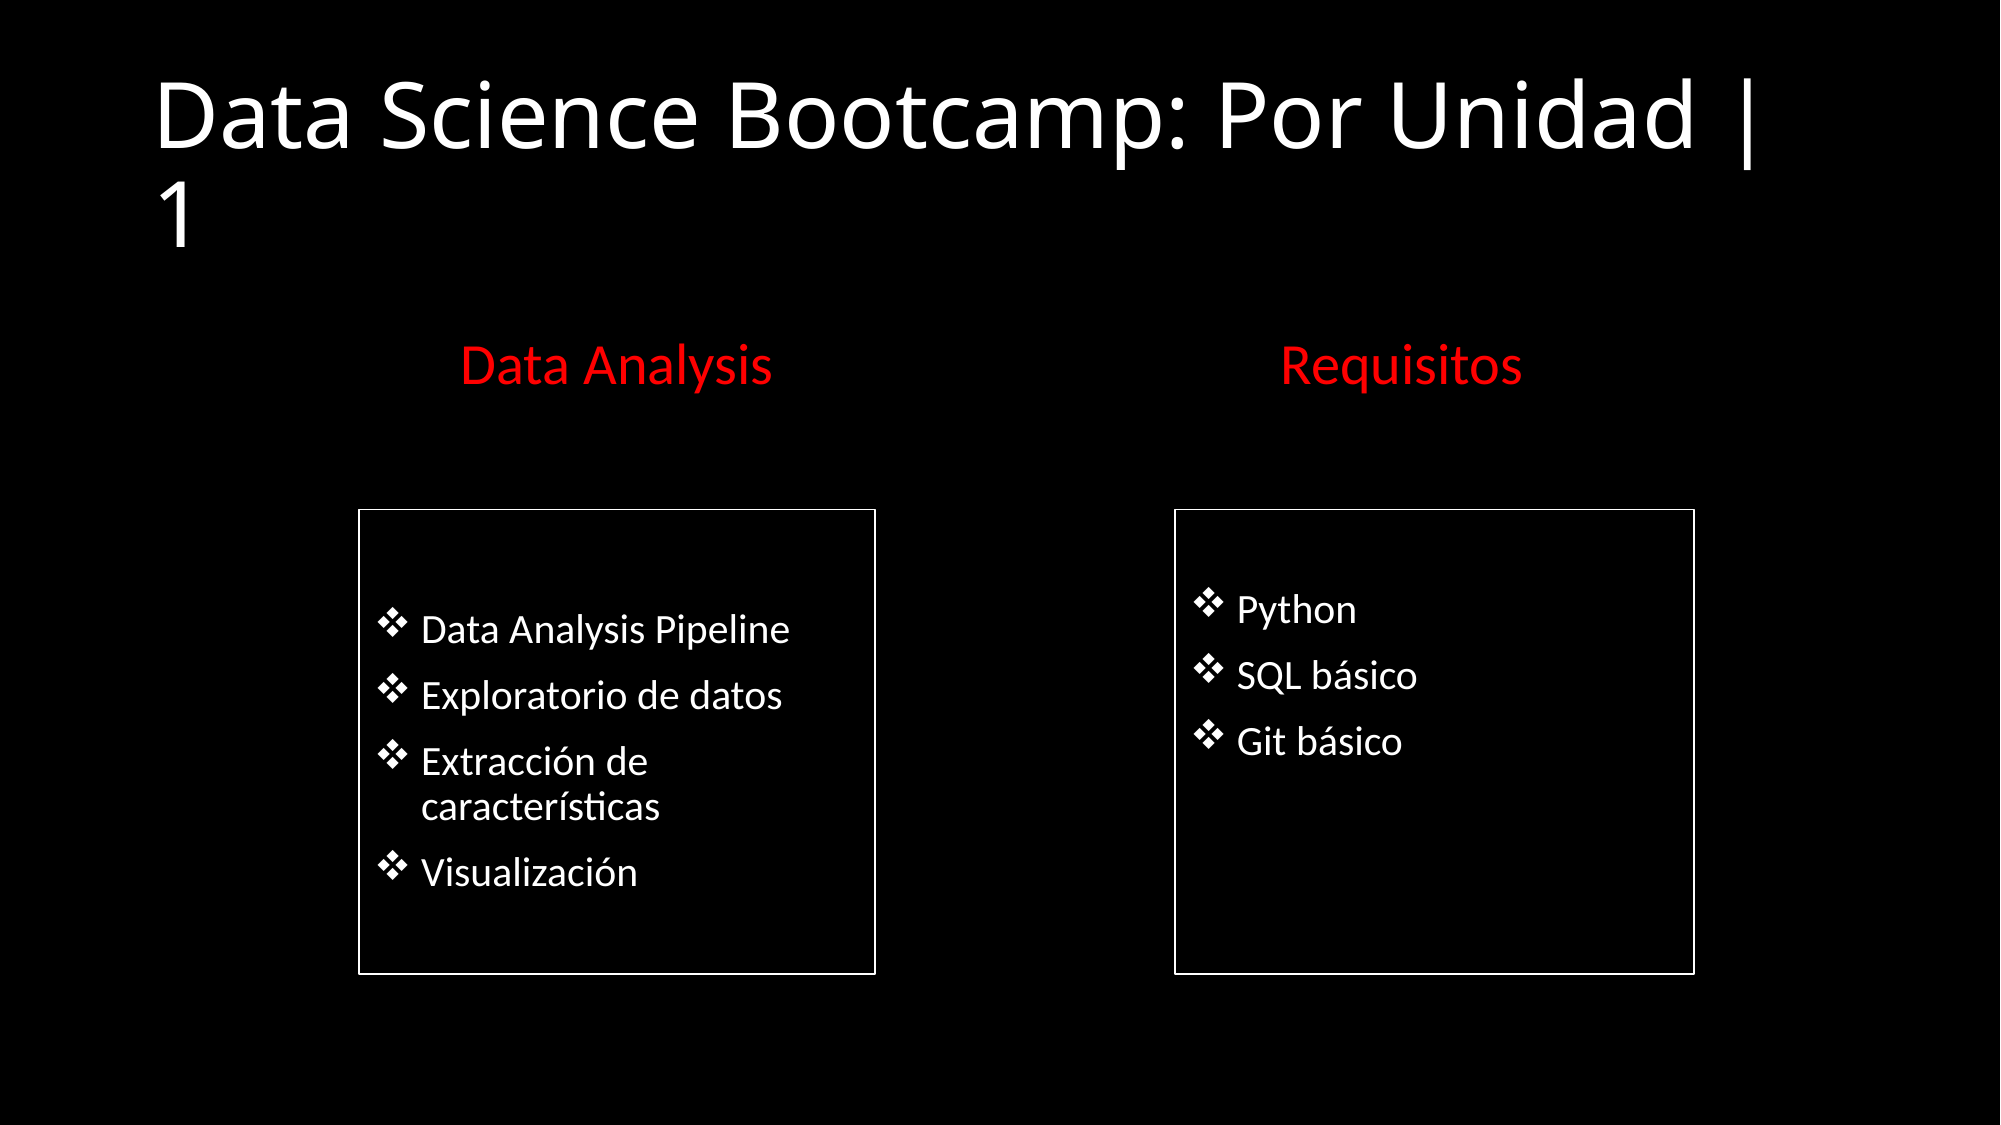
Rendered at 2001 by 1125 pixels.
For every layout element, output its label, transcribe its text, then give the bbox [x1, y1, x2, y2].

list Requisitos [977, 326, 1827, 1041]
list Data Analysis Pipeline Exploratorio de datos Extracción de características Visualización [359, 509, 875, 975]
title Data Science Bootcamp: Por Unidad | 1 [137, 59, 1863, 278]
list Python SQL básico Git básico [1174, 509, 1695, 975]
list Data Analysis [192, 326, 977, 1041]
